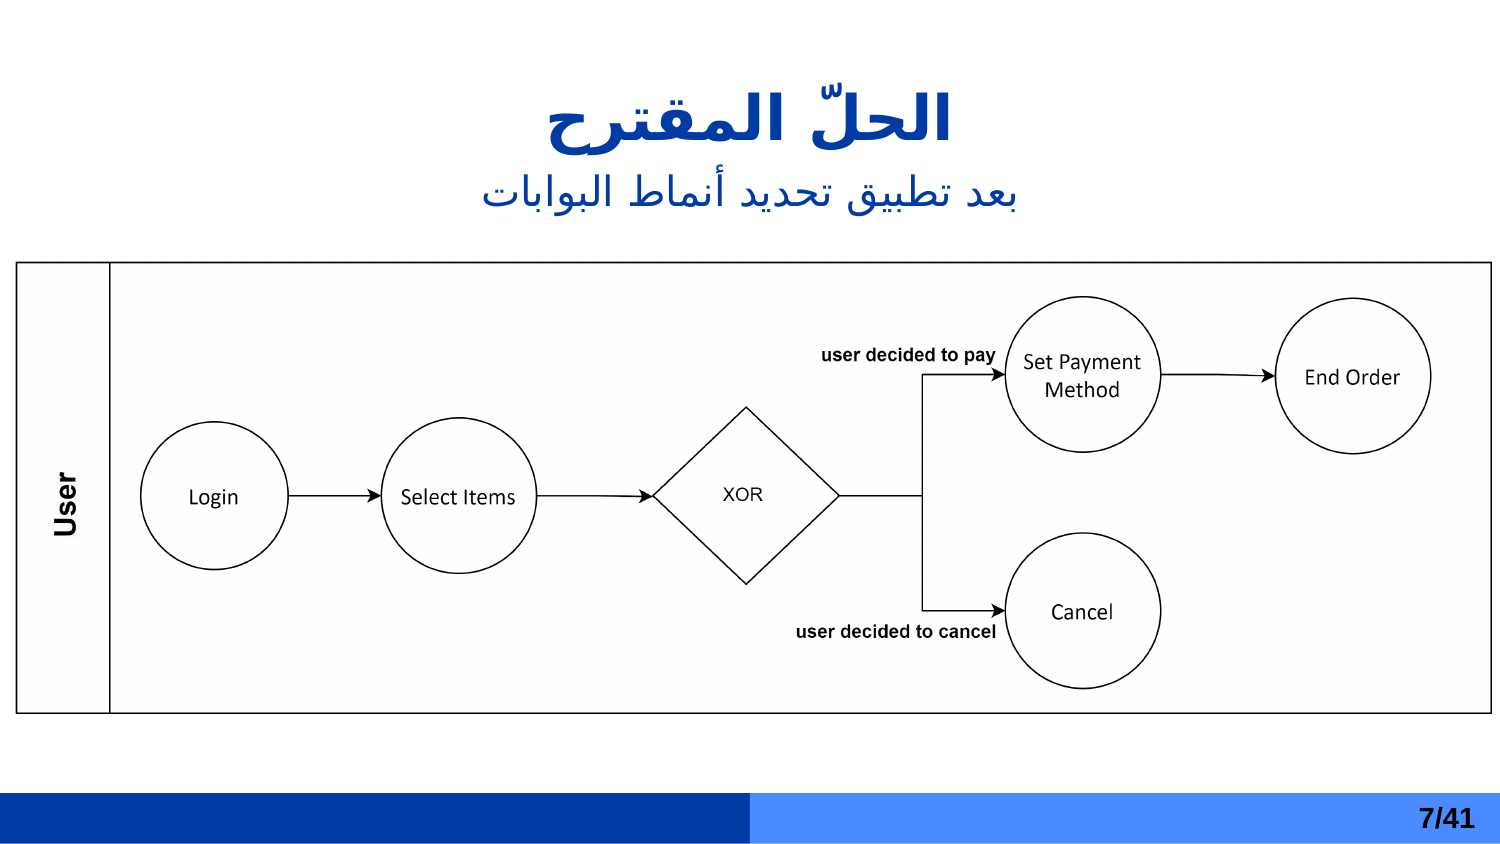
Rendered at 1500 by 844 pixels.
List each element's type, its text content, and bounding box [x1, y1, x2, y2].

text_box 7/41 [1403, 791, 1500, 842]
text_box الحلّ المقترح بعد تطبيق تحديد أنماط البوابات [117, 62, 1383, 229]
picture [0, 246, 1500, 731]
